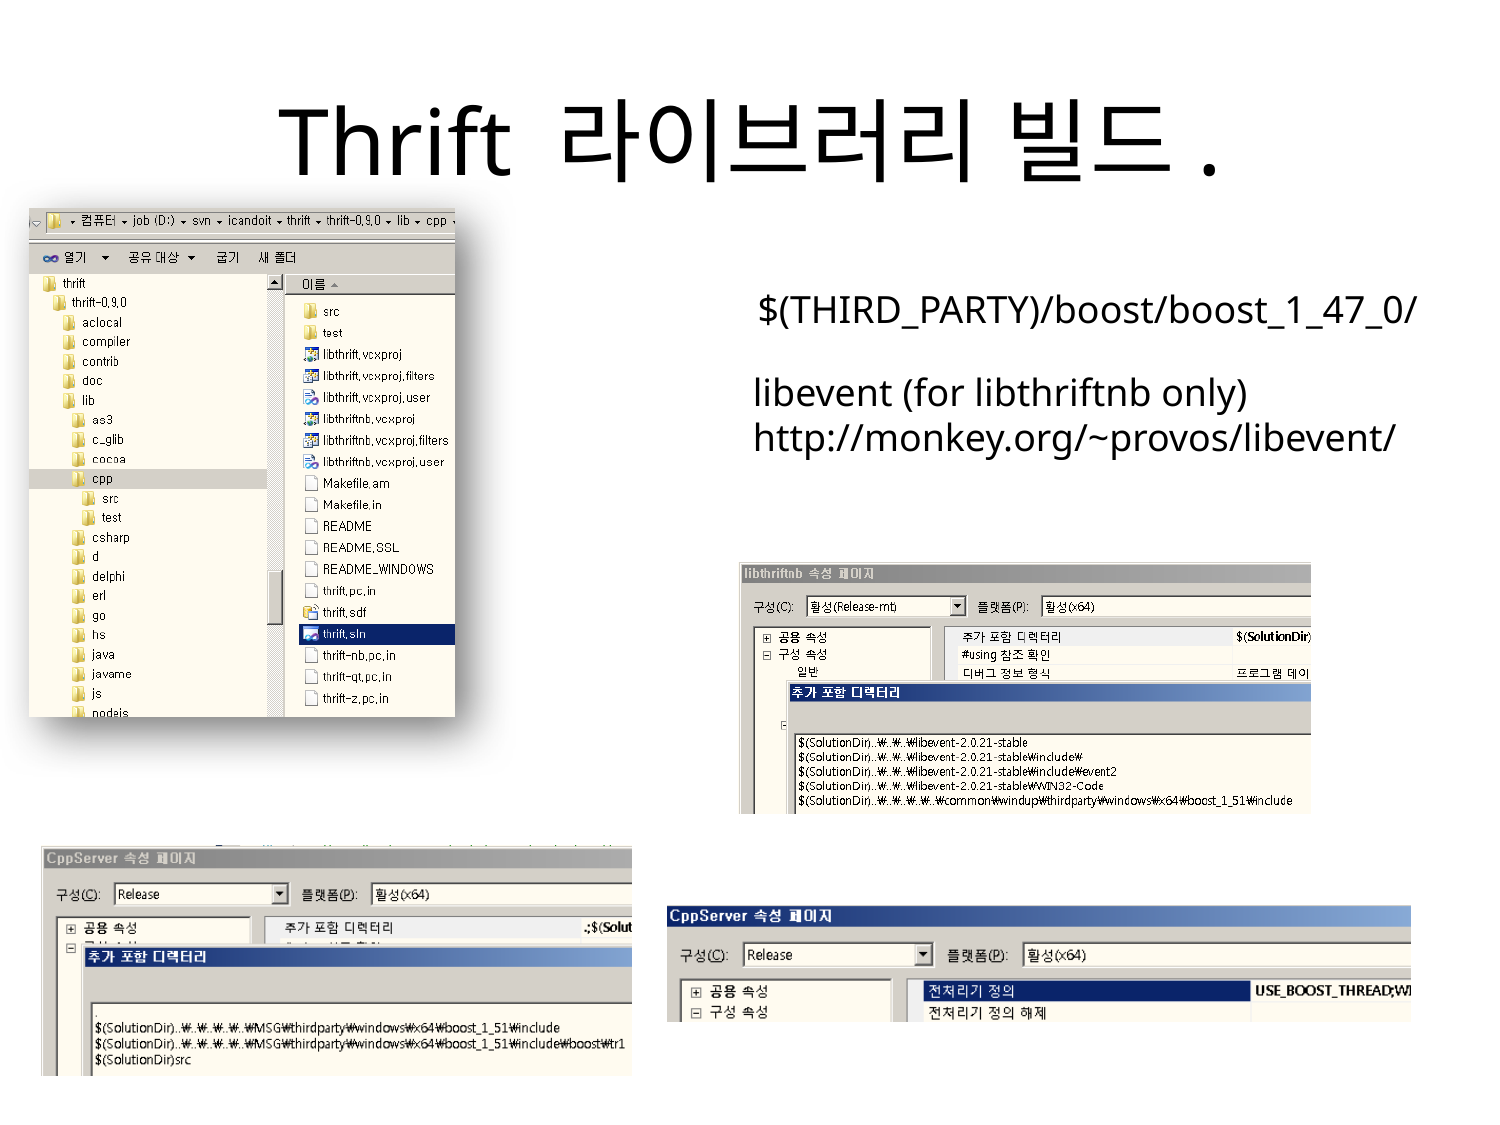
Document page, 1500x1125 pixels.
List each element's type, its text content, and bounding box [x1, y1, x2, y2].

title Thrift 라이브러리 빌드. [75, 45, 1425, 233]
picture [737, 562, 1311, 814]
picture [41, 845, 632, 1076]
text_box libevent (for libthriftnb only) http://monkey.org/~provos/libevent/ [738, 361, 1489, 467]
text_box $(THIRD_PARTY)/boost/boost_1_47_0/ [733, 278, 1434, 339]
picture [666, 904, 1411, 1023]
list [29, 207, 455, 717]
